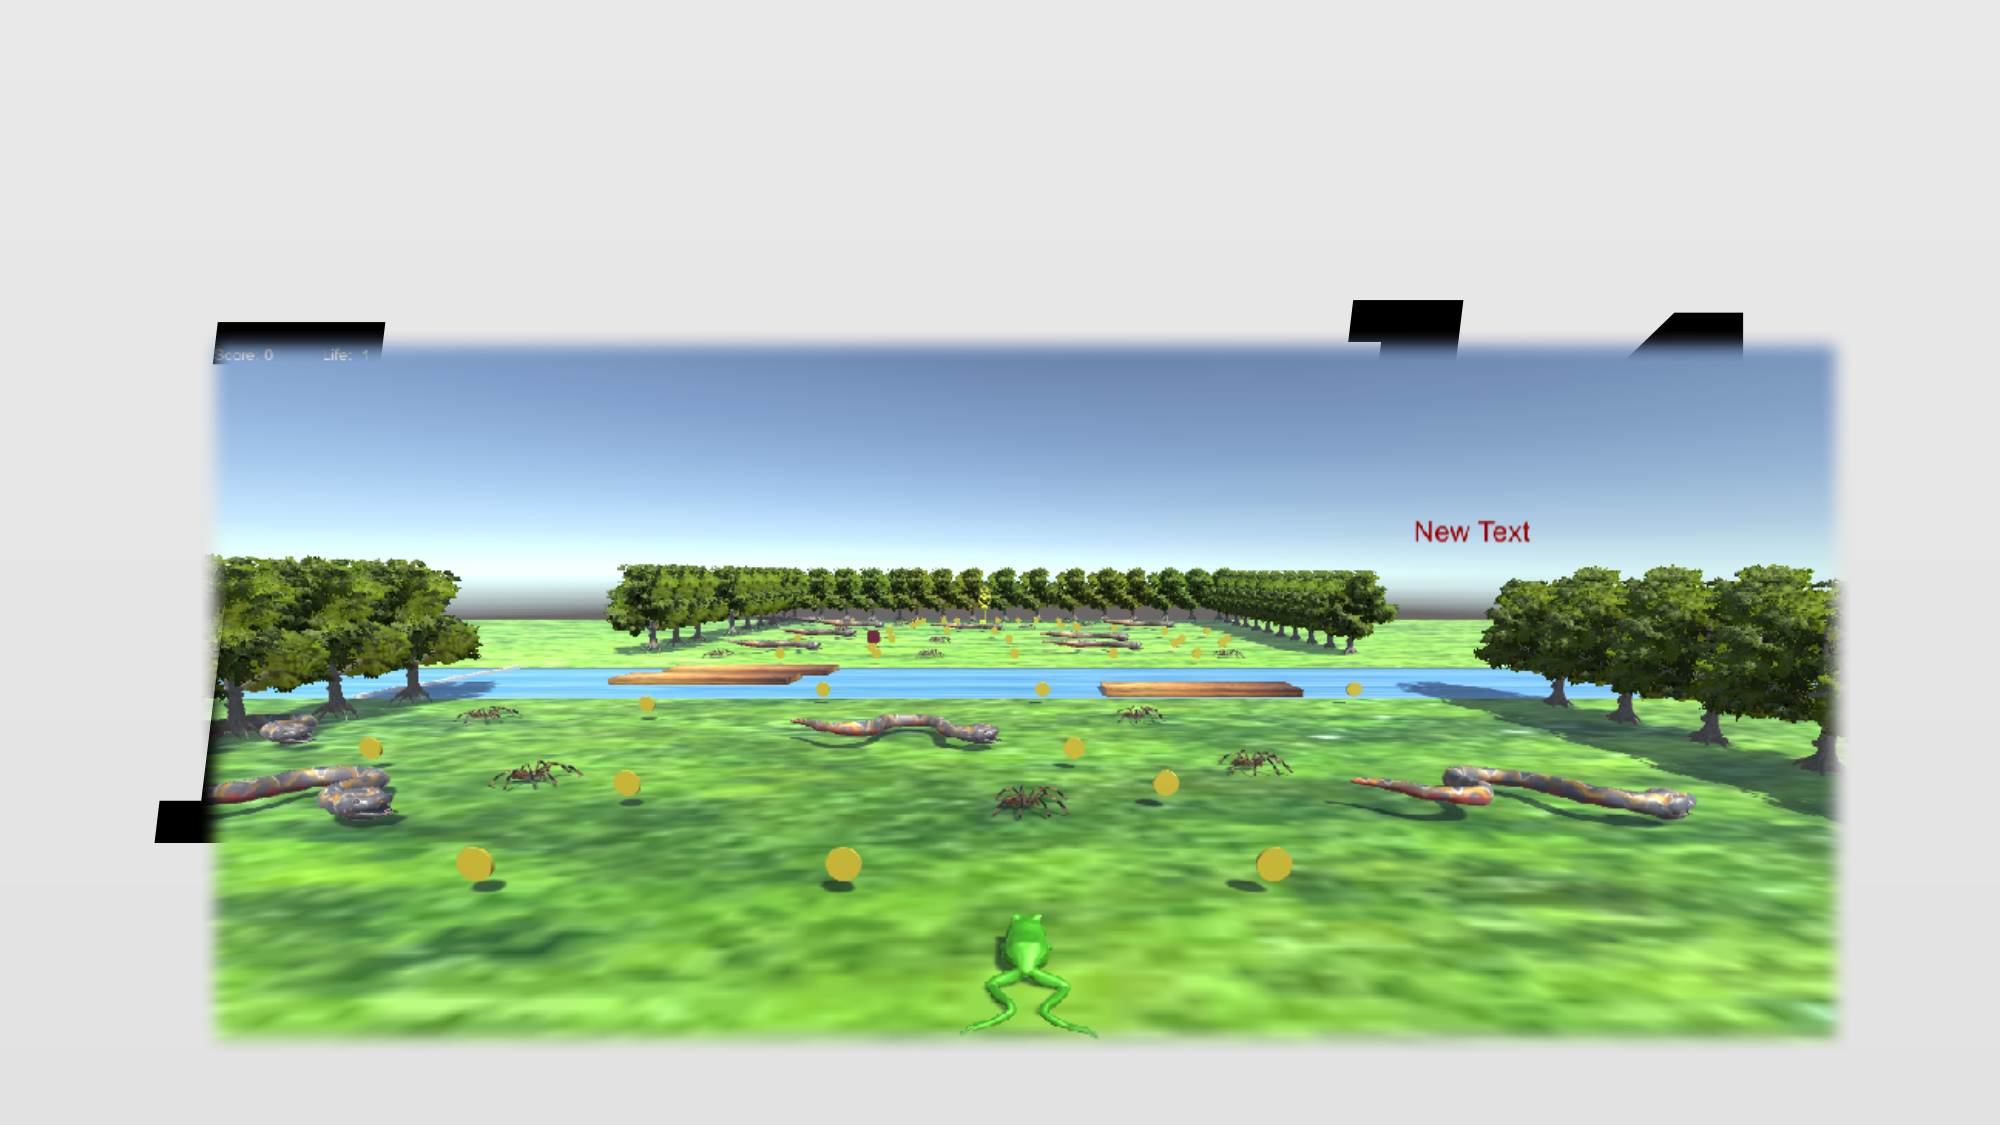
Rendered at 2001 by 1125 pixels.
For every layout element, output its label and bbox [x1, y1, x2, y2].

picture [201, 331, 1852, 1053]
